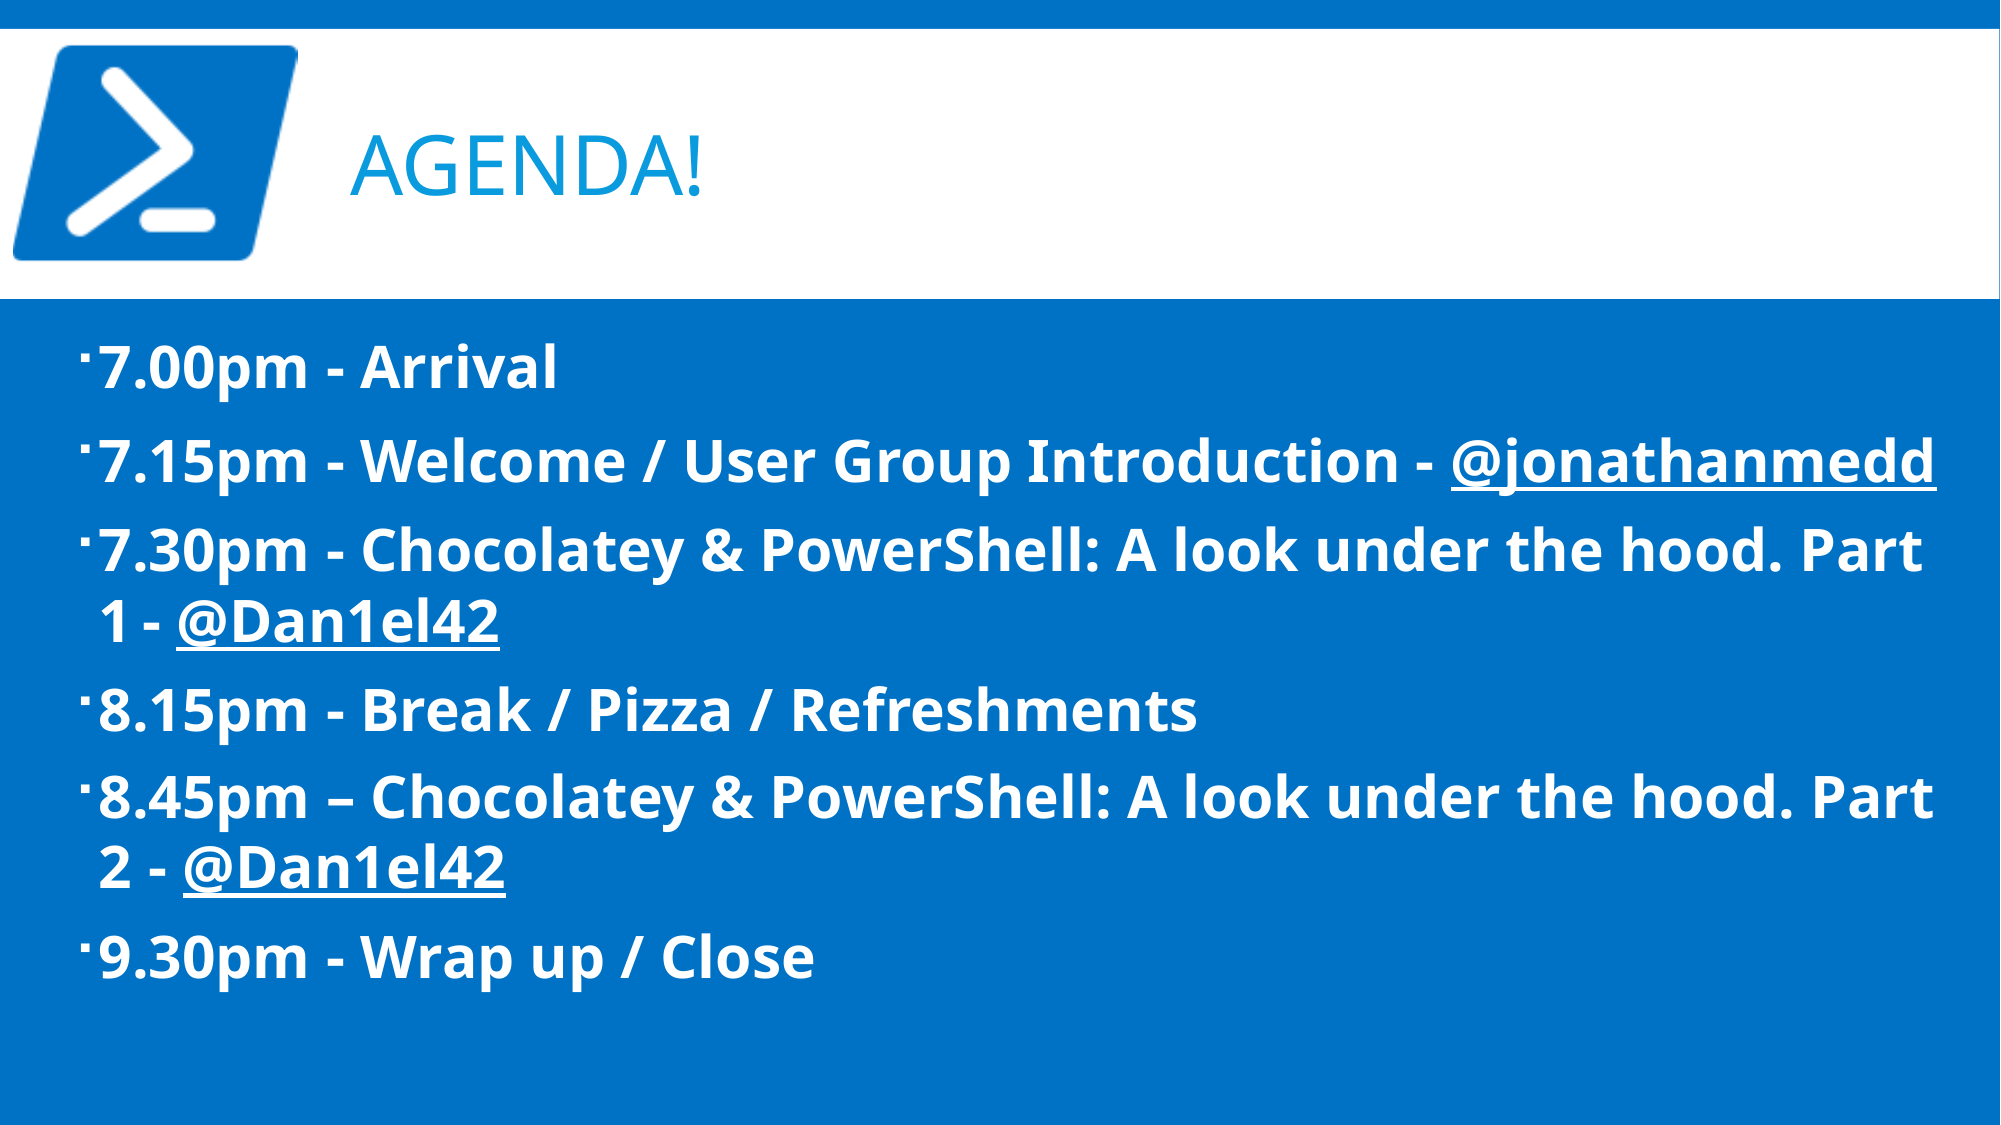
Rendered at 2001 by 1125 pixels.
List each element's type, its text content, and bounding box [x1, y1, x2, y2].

title agenda! [335, 46, 1803, 295]
picture [13, 9, 298, 295]
list 7.00pm - Arrival 7.15pm - Welcome / User Group Introduction - @jonathanmedd 7.30pm - Chocolatey & PowerShell: A look under the hood. Part 1 - @Dan1el42 8.15pm - Break / Pizza / Refreshments 8.45pm – Chocolatey & PowerShell: A look under the hood. Part 2 - @Dan1el42 9.30pm - Wrap up / Close [56, 329, 1957, 1066]
